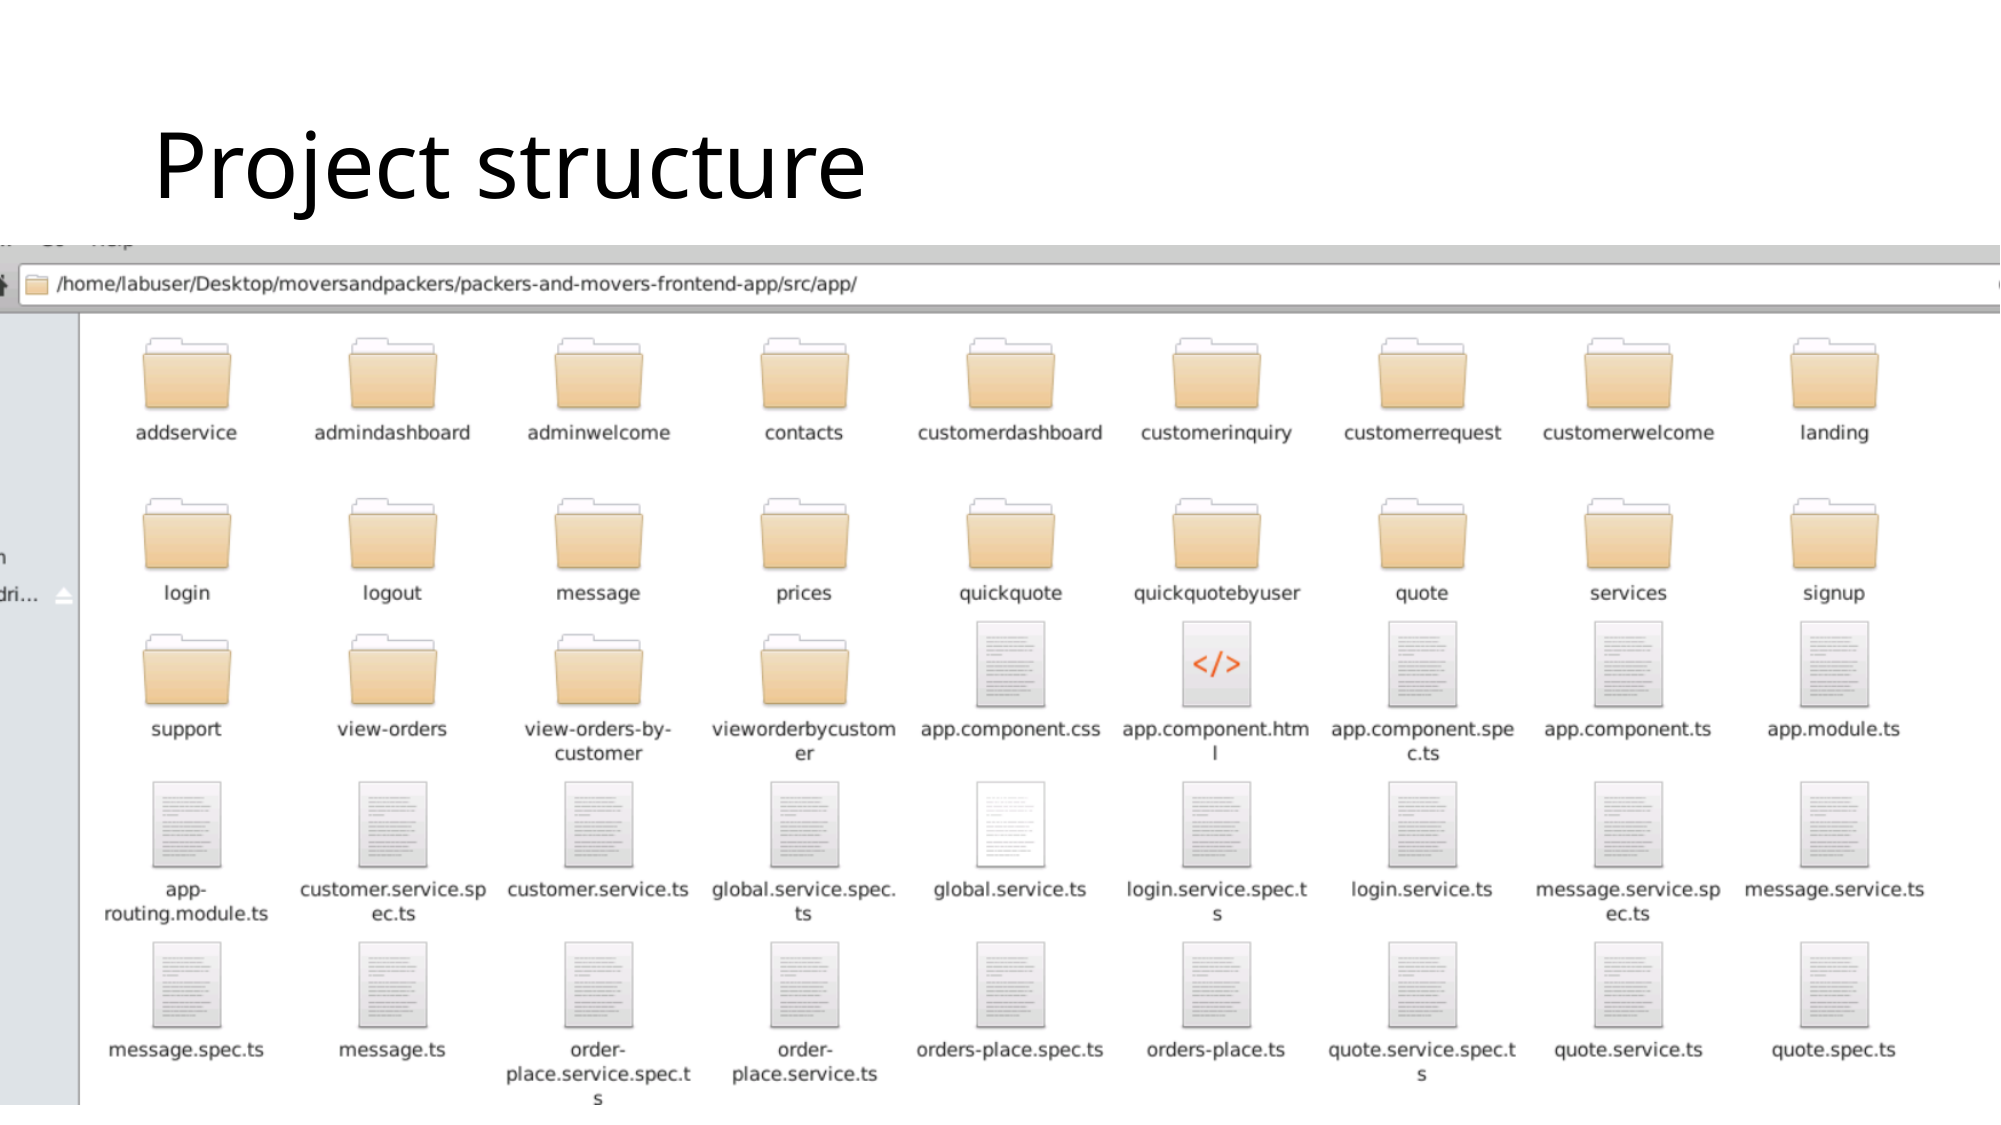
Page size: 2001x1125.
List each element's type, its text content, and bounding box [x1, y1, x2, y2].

title Project structure [137, 59, 1863, 245]
picture [0, 245, 2000, 1105]
